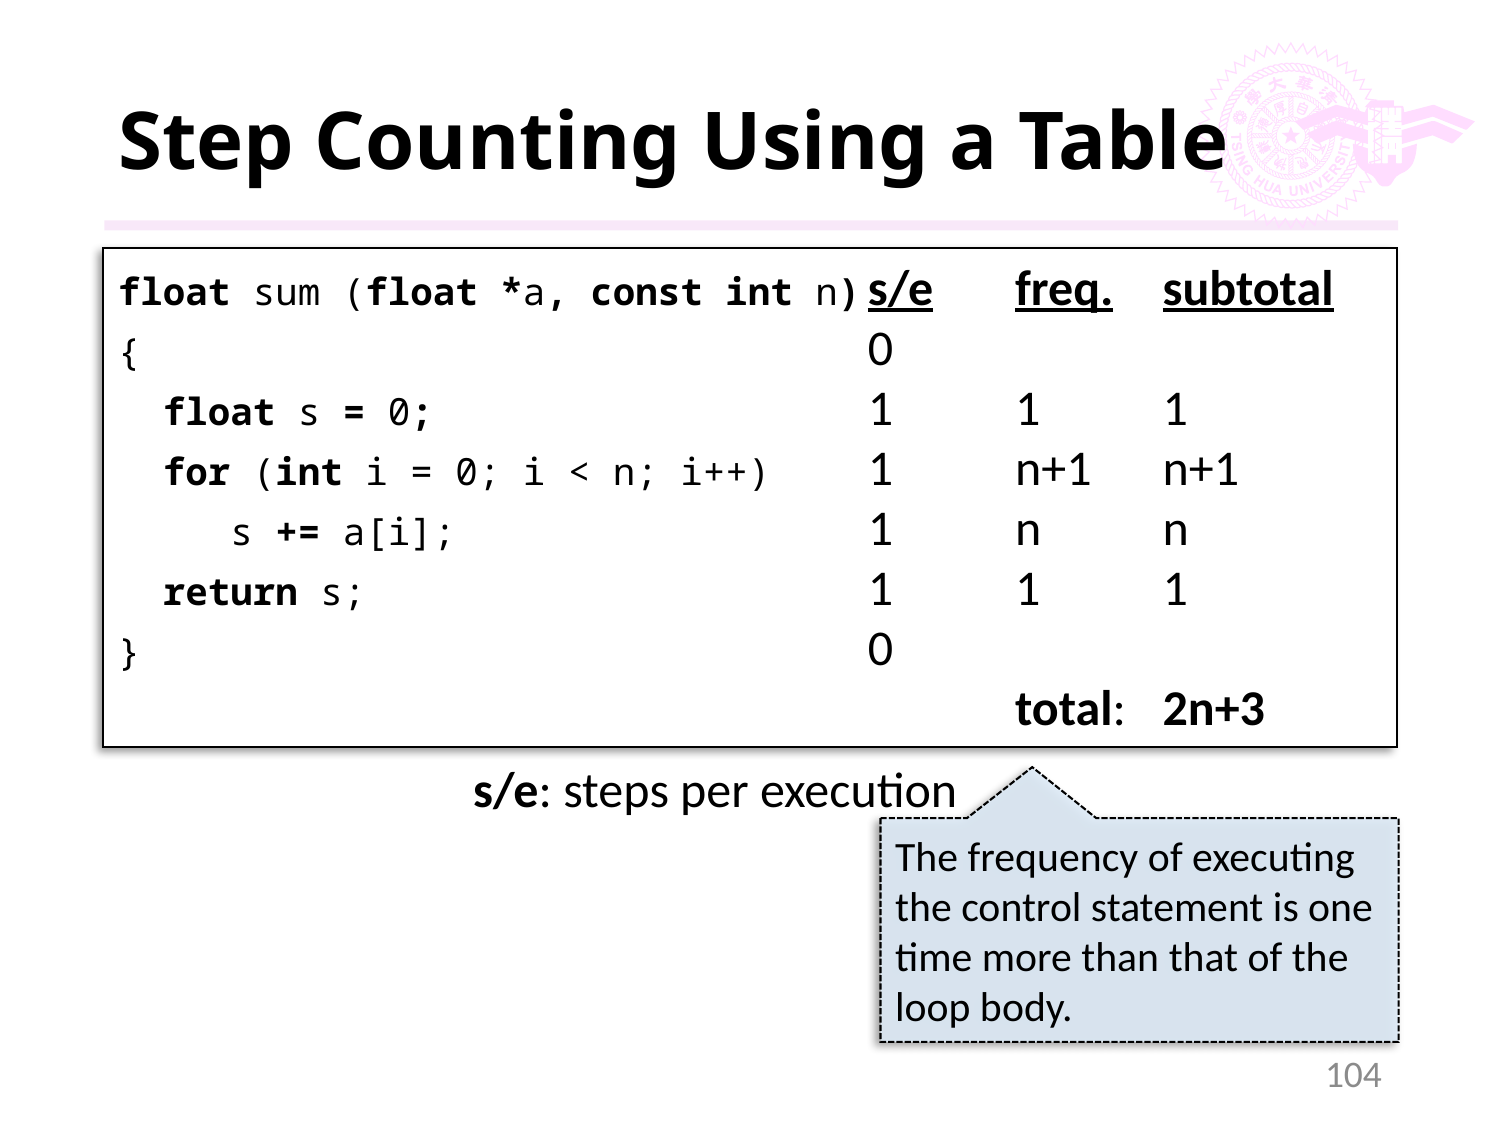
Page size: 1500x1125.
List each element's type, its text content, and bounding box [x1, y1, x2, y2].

text_box float sum (float *a, const int n) s/e freq. subtotal { 0 float s = 0; 1 1 1 for (int i = 0; i < n; i++) 1 n+1 n+1 s += a[i]; 1 n n return s; 1 1 1 } 0 total: 2n+3 [102, 247, 1398, 748]
text_box s/e: steps per execution [458, 749, 1089, 885]
slide_number 104 [1059, 1050, 1397, 1103]
text_box The frequency of executing the control statement is one time more than that of the loop body. [879, 765, 1400, 1043]
title Step Counting Using a Table [103, 59, 1397, 228]
